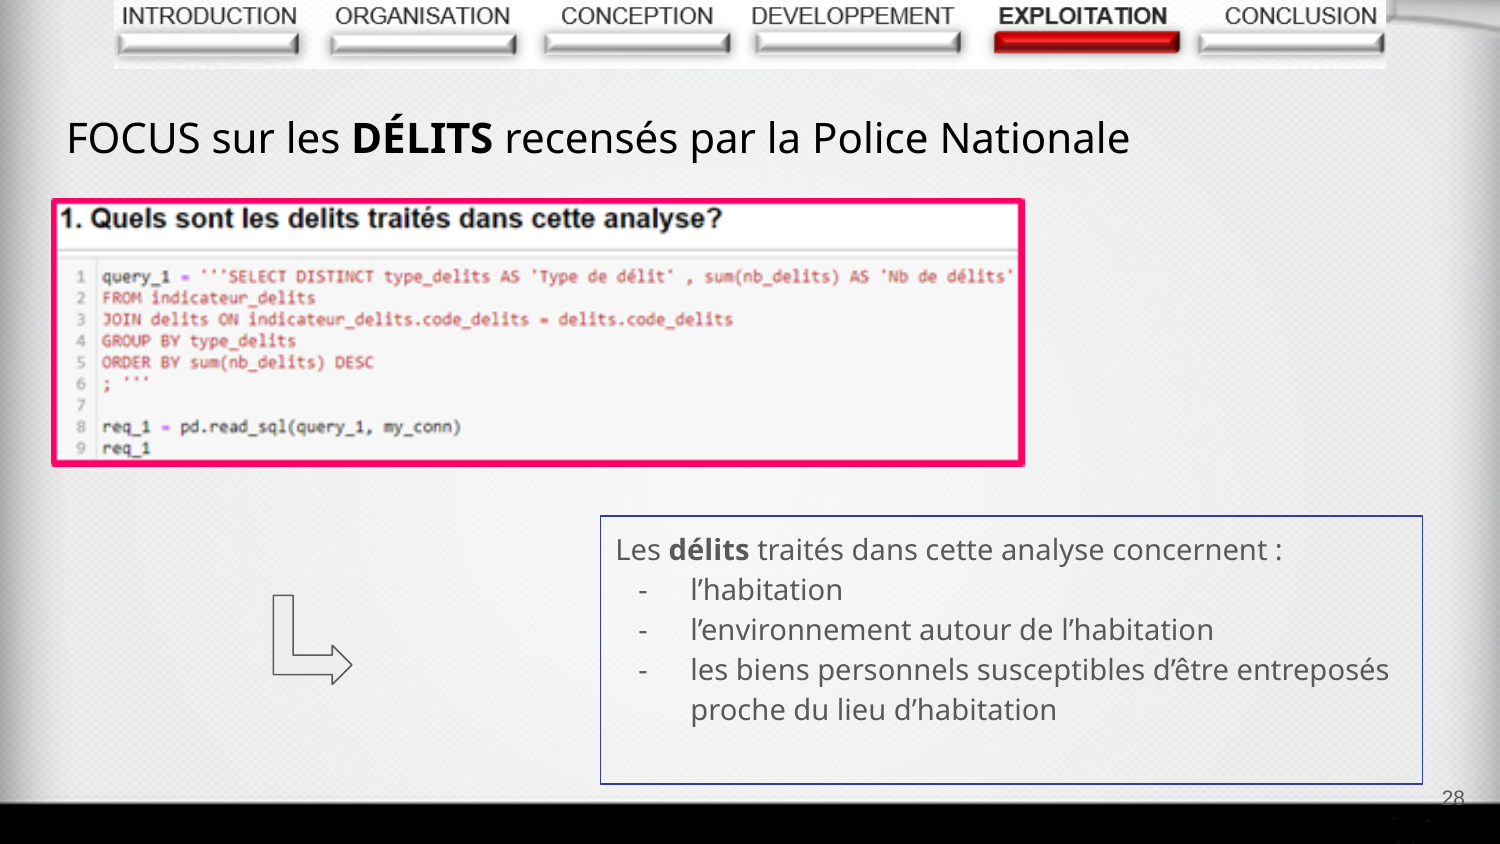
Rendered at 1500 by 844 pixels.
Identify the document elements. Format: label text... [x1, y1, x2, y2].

text_box [273, 595, 352, 685]
list Les délits traités dans cette analyse concernent : l’habitation l’environnement autour de l’habitation les biens personnels susceptibles d’être entreposés proche du lieu d’habitation [600, 516, 1423, 785]
slide_number ‹#› [1389, 764, 1480, 830]
title FOCUS sur les DÉLITS recensés par la Police Nationale [51, 96, 1449, 191]
picture [0, 0, 1500, 844]
